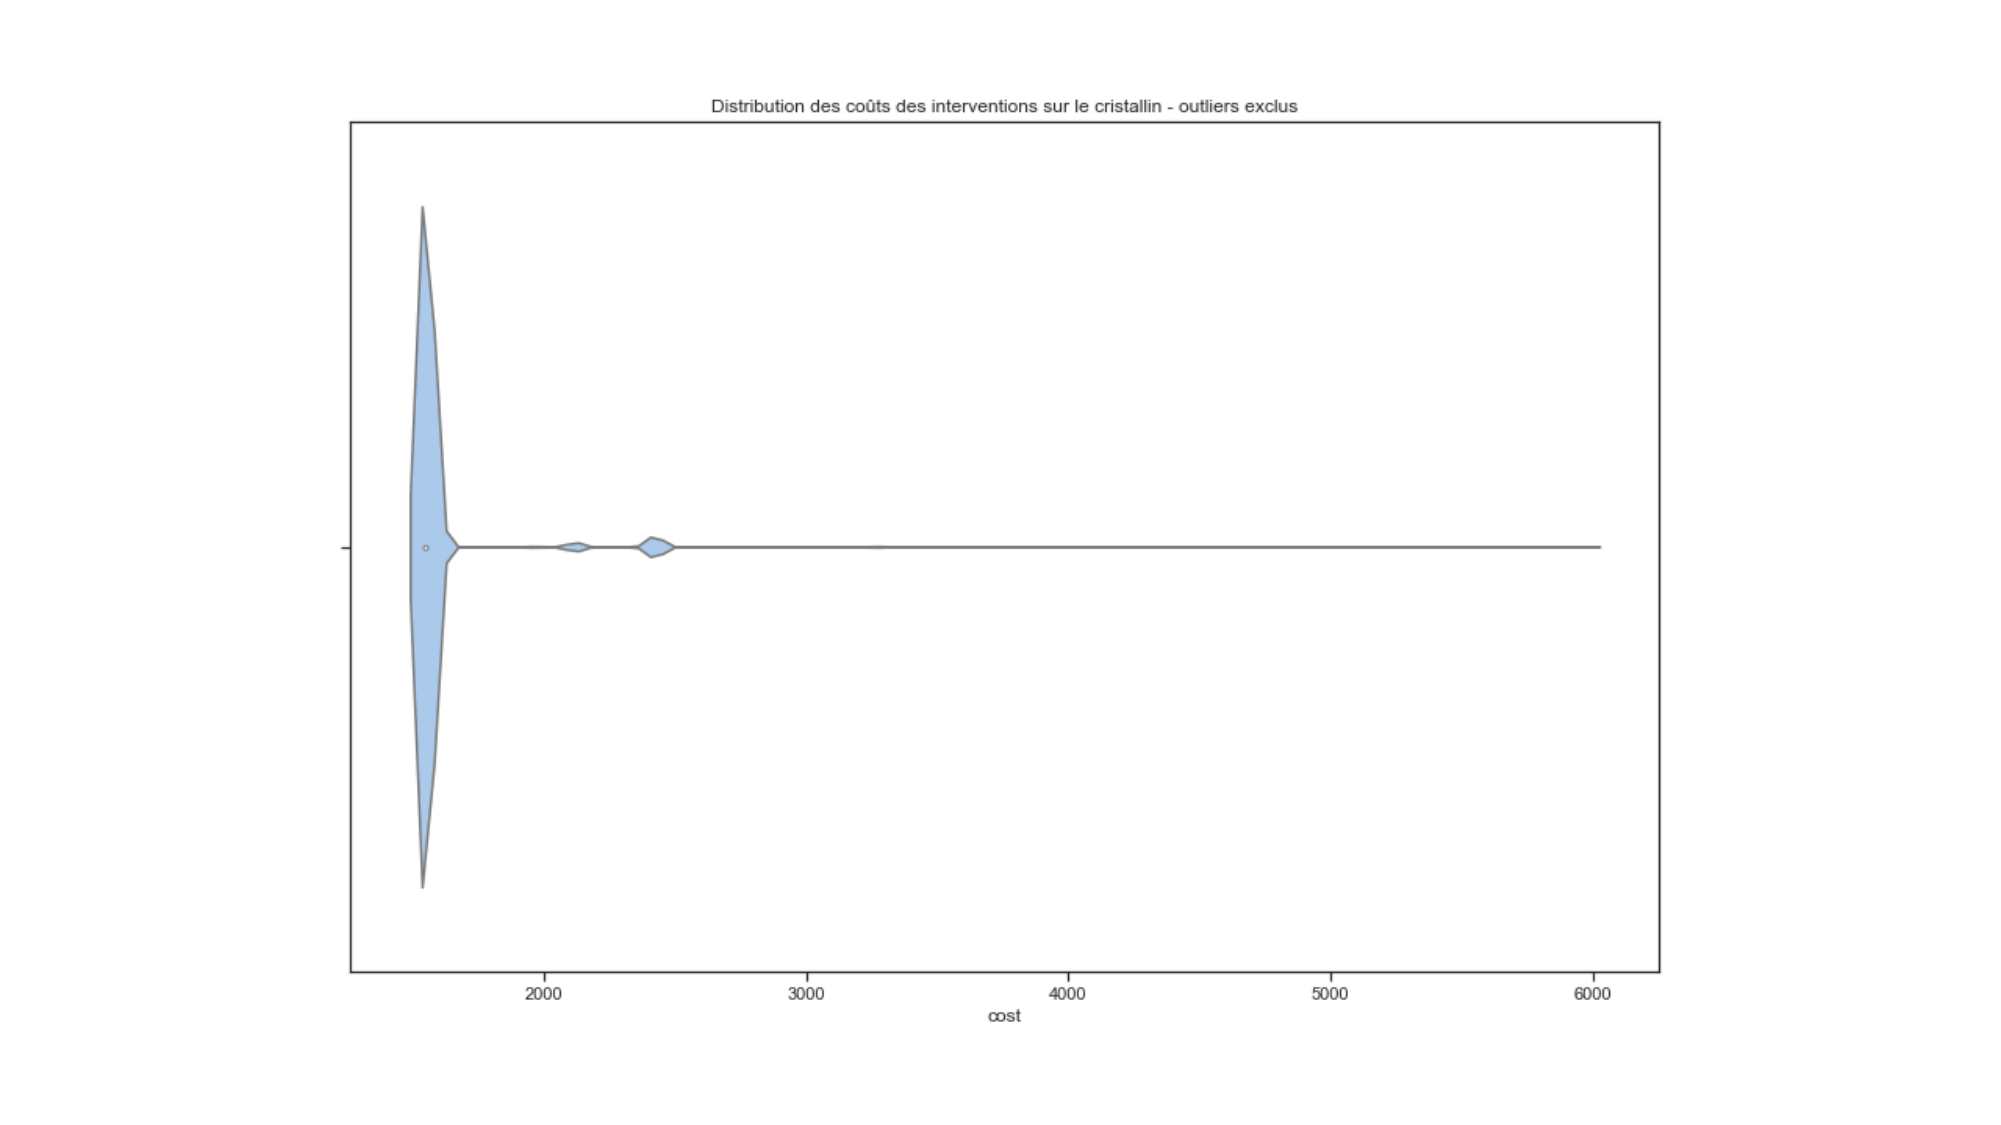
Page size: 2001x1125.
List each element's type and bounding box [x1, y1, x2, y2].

picture [330, 89, 1670, 1036]
